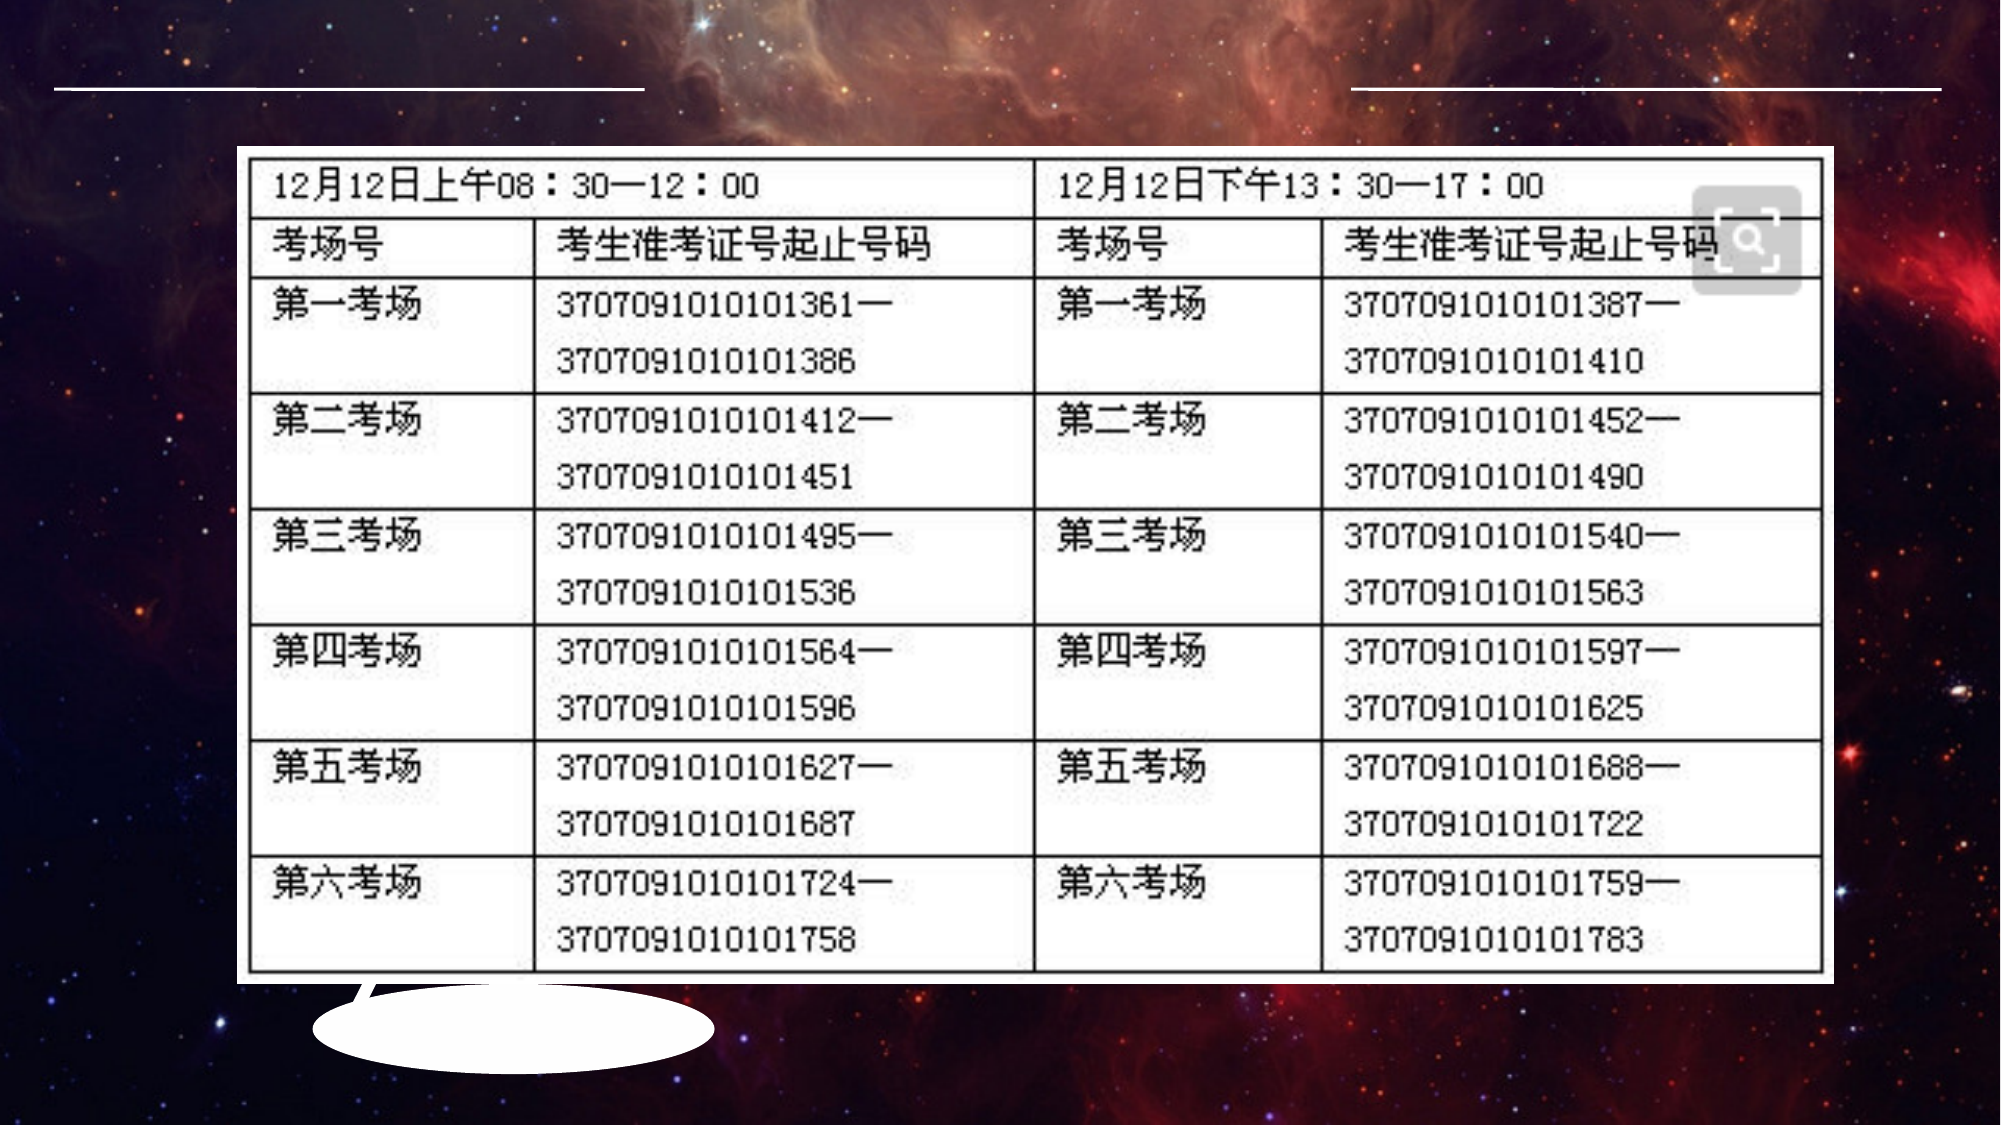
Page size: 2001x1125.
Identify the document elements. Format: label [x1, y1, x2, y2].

text_box [311, 984, 716, 1076]
picture [0, 0, 2001, 1125]
text_box [360, 984, 371, 998]
